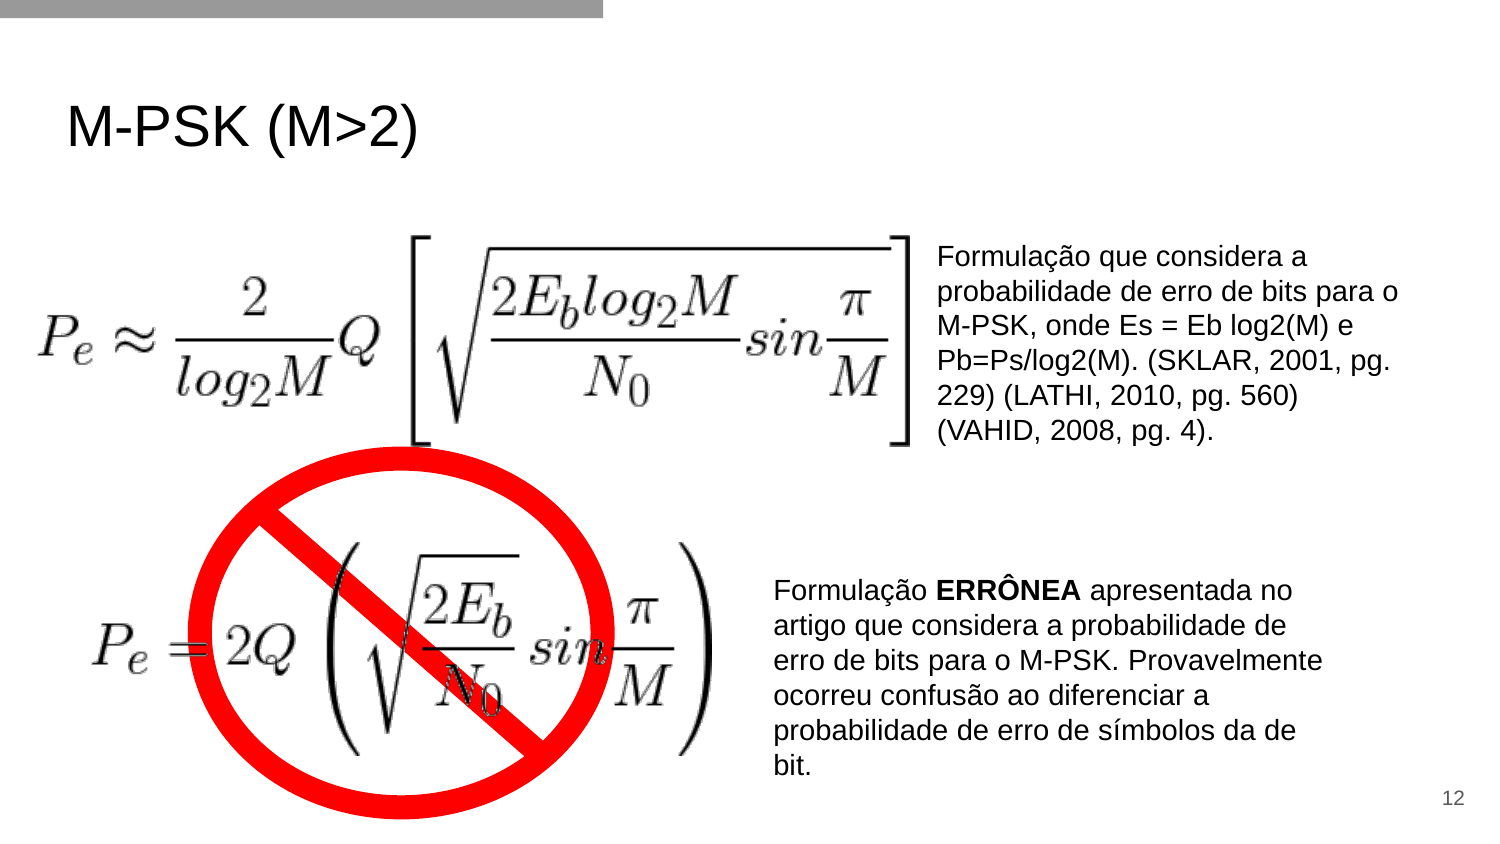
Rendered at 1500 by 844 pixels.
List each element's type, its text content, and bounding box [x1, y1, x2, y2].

title M-PSK (M>2) [51, 72, 1449, 167]
picture [37, 235, 910, 447]
text_box [0, 0, 604, 19]
text_box [215, 455, 587, 541]
text_box [249, 764, 554, 820]
picture [90, 542, 712, 756]
text_box Formulação ERRÔNEA apresentada no artigo que considera a probabilidade de erro de bits para o M-PSK. Provavelmente ocorreu confusão ao diferenciar a probabilidade de erro de símbolos da de bit. [758, 556, 1344, 742]
text_box Formulação que considera a probabilidade de erro de bits para o M-PSK, onde Es = Eb log2(M) e Pb=Ps/log2(M). (SKLAR, 2001, pg. 229) (LATHI, 2010, pg. 560) (VAHID, 2008, pg. 4). [921, 221, 1423, 408]
slide_number ‹#› [1389, 764, 1480, 830]
